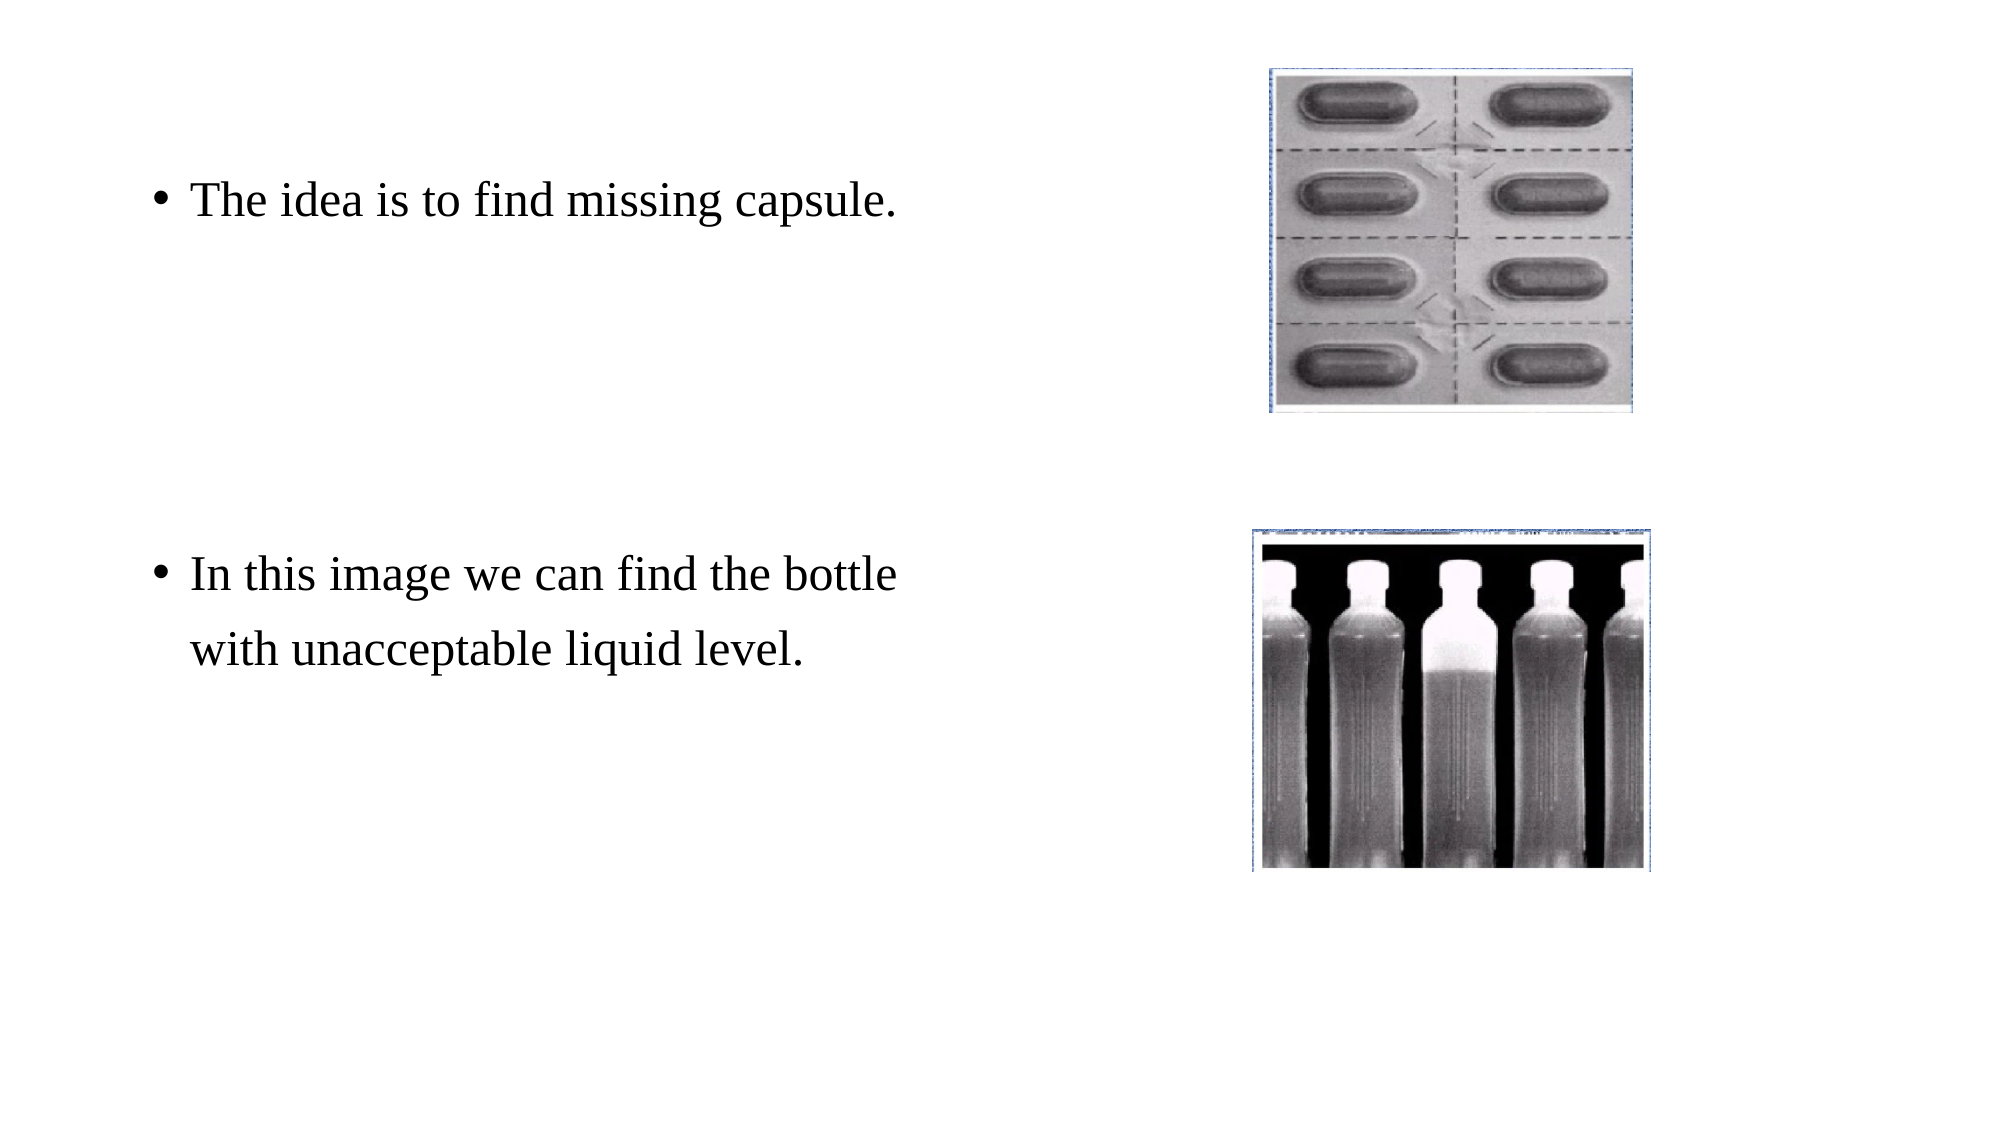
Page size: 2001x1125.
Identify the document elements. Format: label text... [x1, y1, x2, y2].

list The idea is to find missing capsule. In this image we can find the bottle with unacceptable liquid level. [137, 85, 1863, 1014]
picture [1251, 529, 1651, 872]
picture [1269, 68, 1633, 413]
